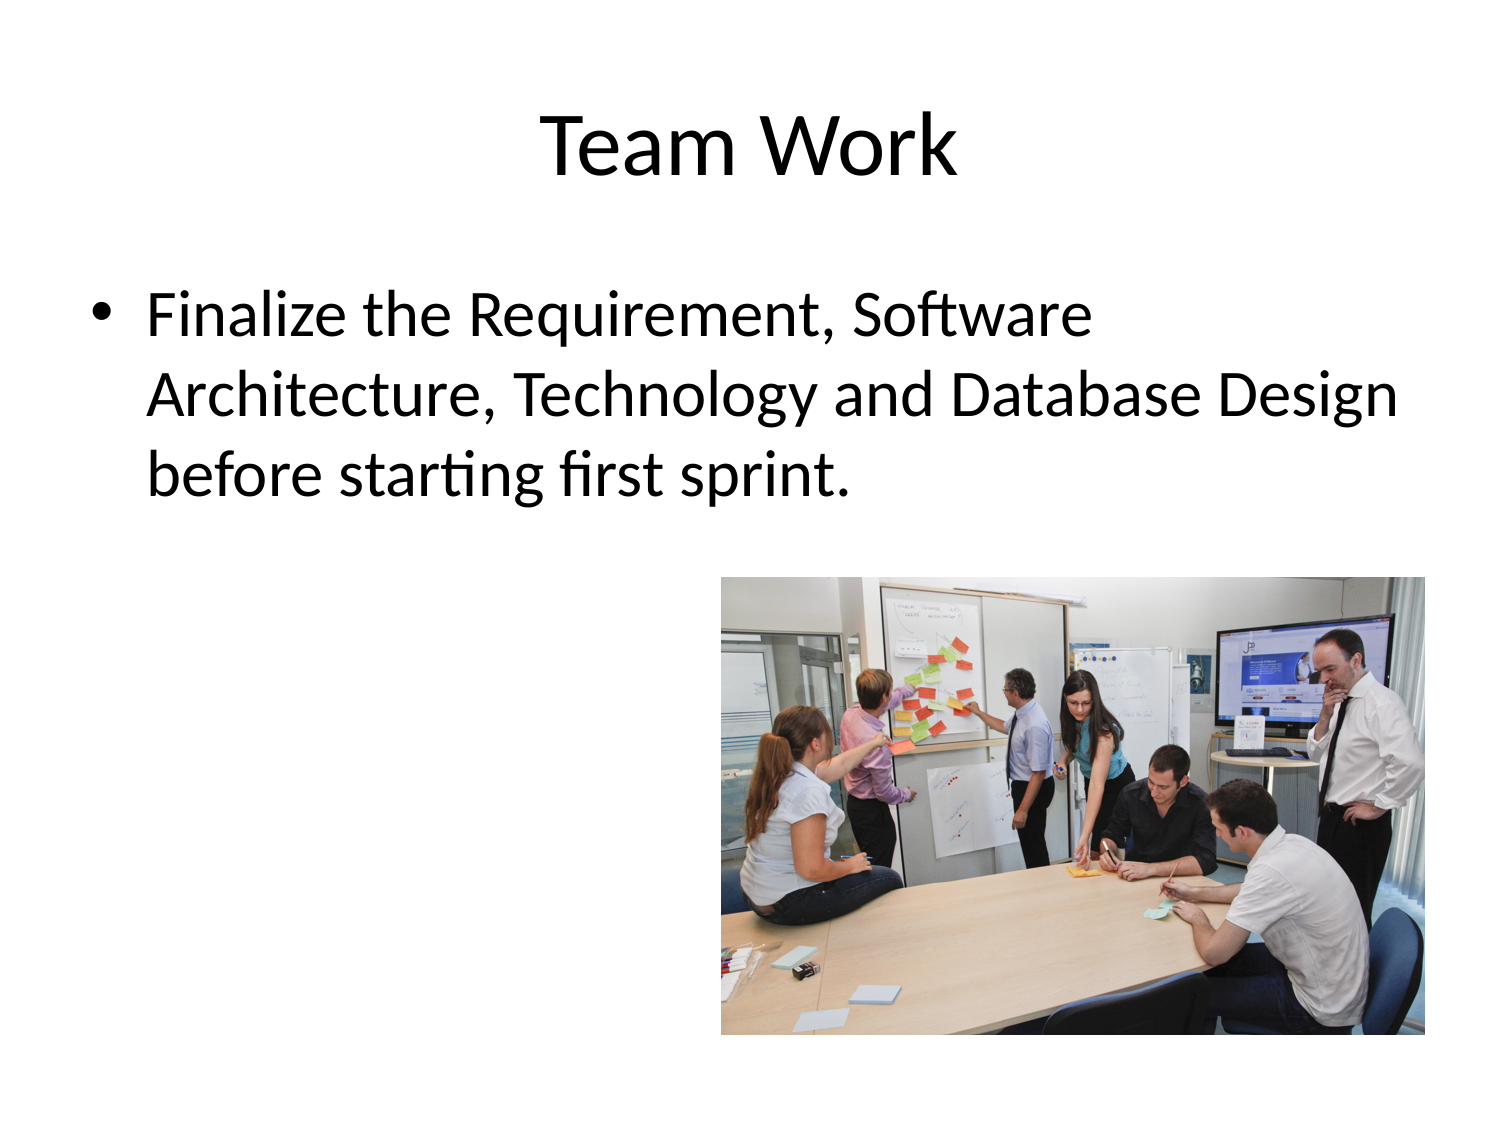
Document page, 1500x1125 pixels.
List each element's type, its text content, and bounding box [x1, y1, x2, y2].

title Team Work [75, 45, 1425, 233]
picture [721, 577, 1426, 1036]
list Finalize the Requirement, Software Architecture, Technology and Database Design before starting first sprint. [75, 262, 1425, 1005]
